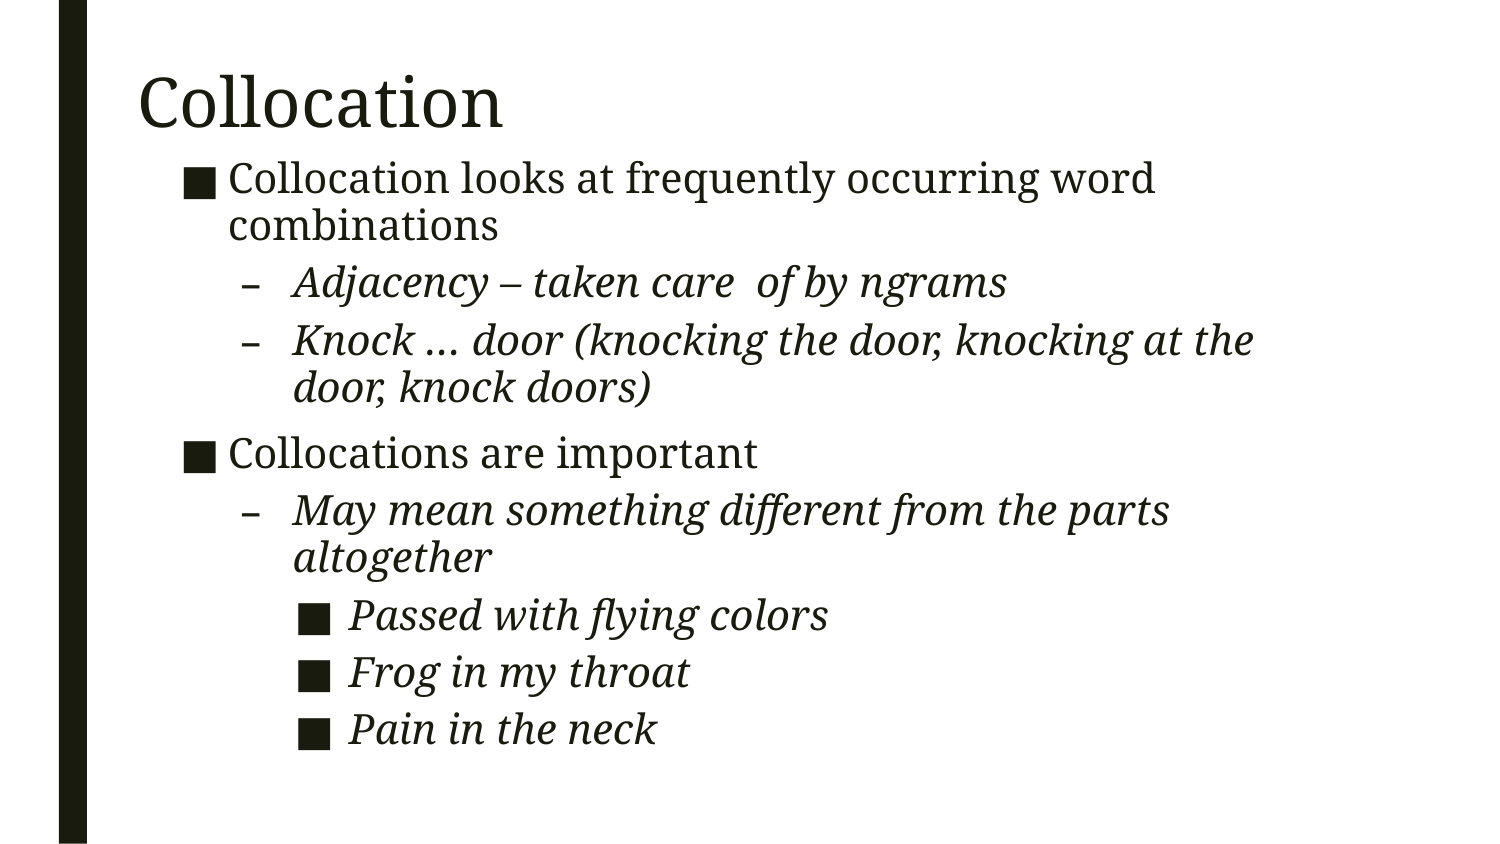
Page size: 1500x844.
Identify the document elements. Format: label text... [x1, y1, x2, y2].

title Collocation [126, 63, 1013, 201]
list Collocation looks at frequently occurring word combinations Adjacency – taken care of by ngrams Knock … door (knocking the door, knocking at the door, knock doors) Collocations are important May mean something different from the parts altogether Passed with flying colors Frog in my throat Pain in the neck [168, 150, 1351, 773]
